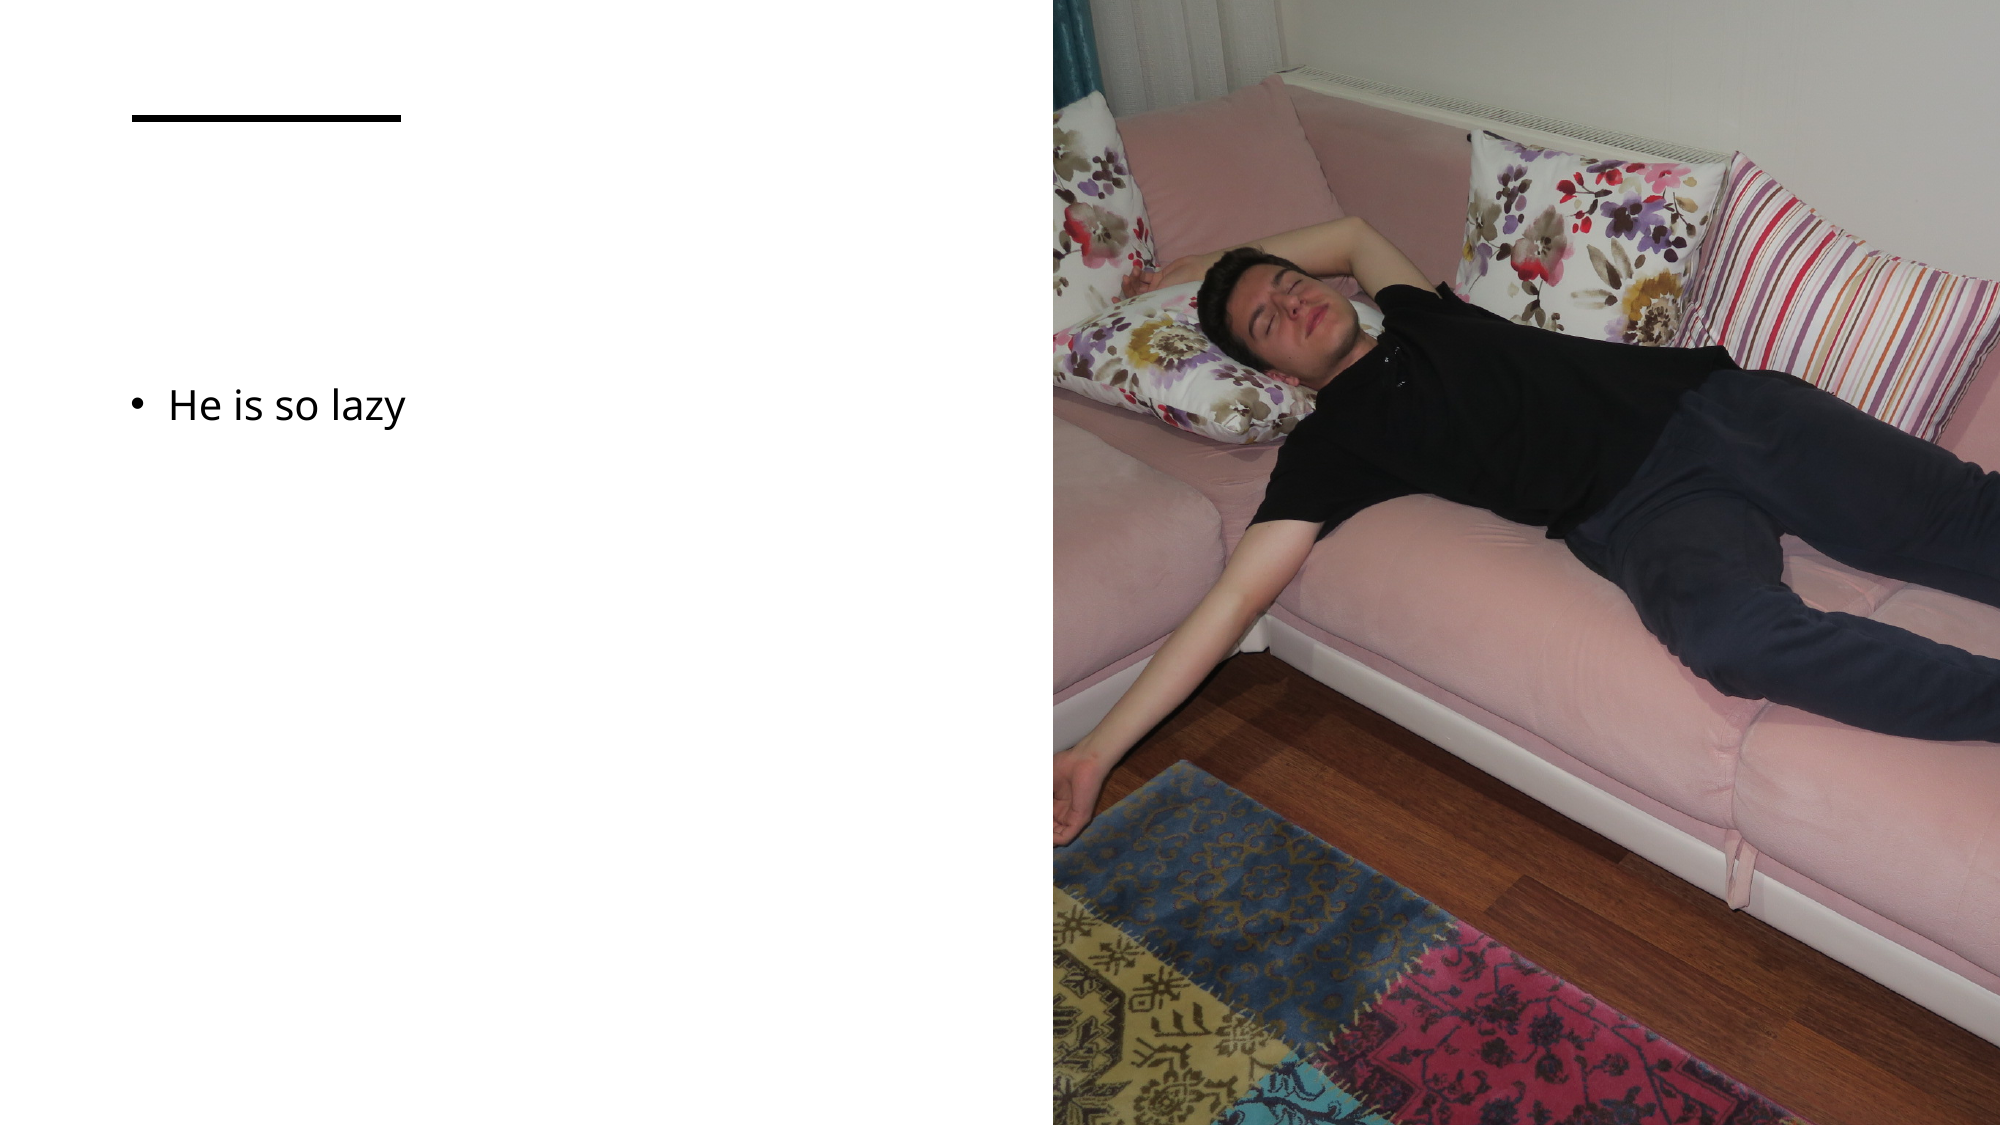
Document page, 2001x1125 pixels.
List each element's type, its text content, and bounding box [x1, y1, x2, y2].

list He is so lazy [115, 366, 968, 1011]
picture [1053, 0, 2000, 1125]
text_box [0, 0, 1053, 1125]
